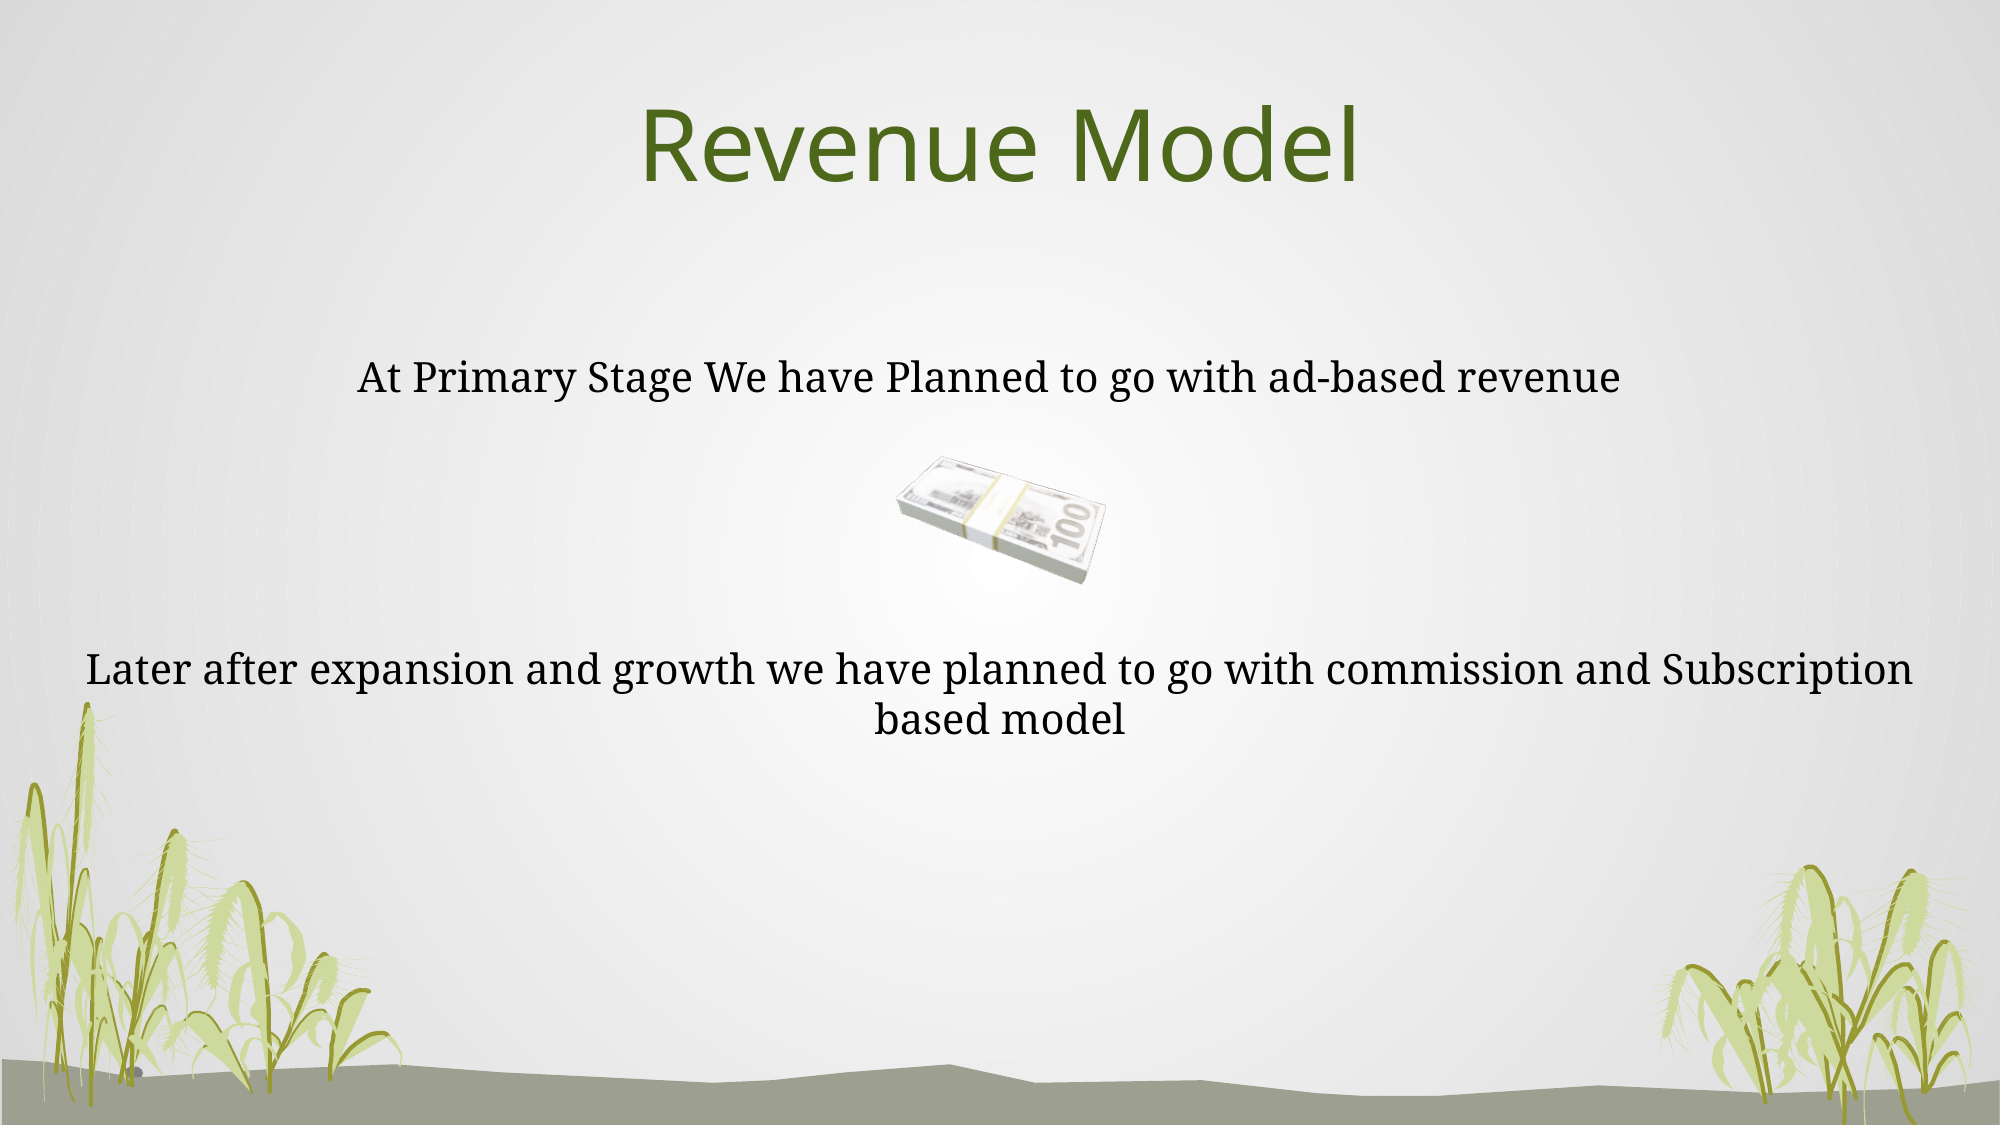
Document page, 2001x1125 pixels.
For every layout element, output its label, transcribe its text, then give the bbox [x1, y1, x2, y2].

title Revenue Model [598, 86, 1402, 209]
text_box [1074, 225, 1793, 747]
picture [893, 434, 1107, 585]
list At Primary Stage We have Planned to go with ad-based revenue Later after expansion and growth we have planned to go with commission and Subscription based model [62, 343, 1938, 780]
